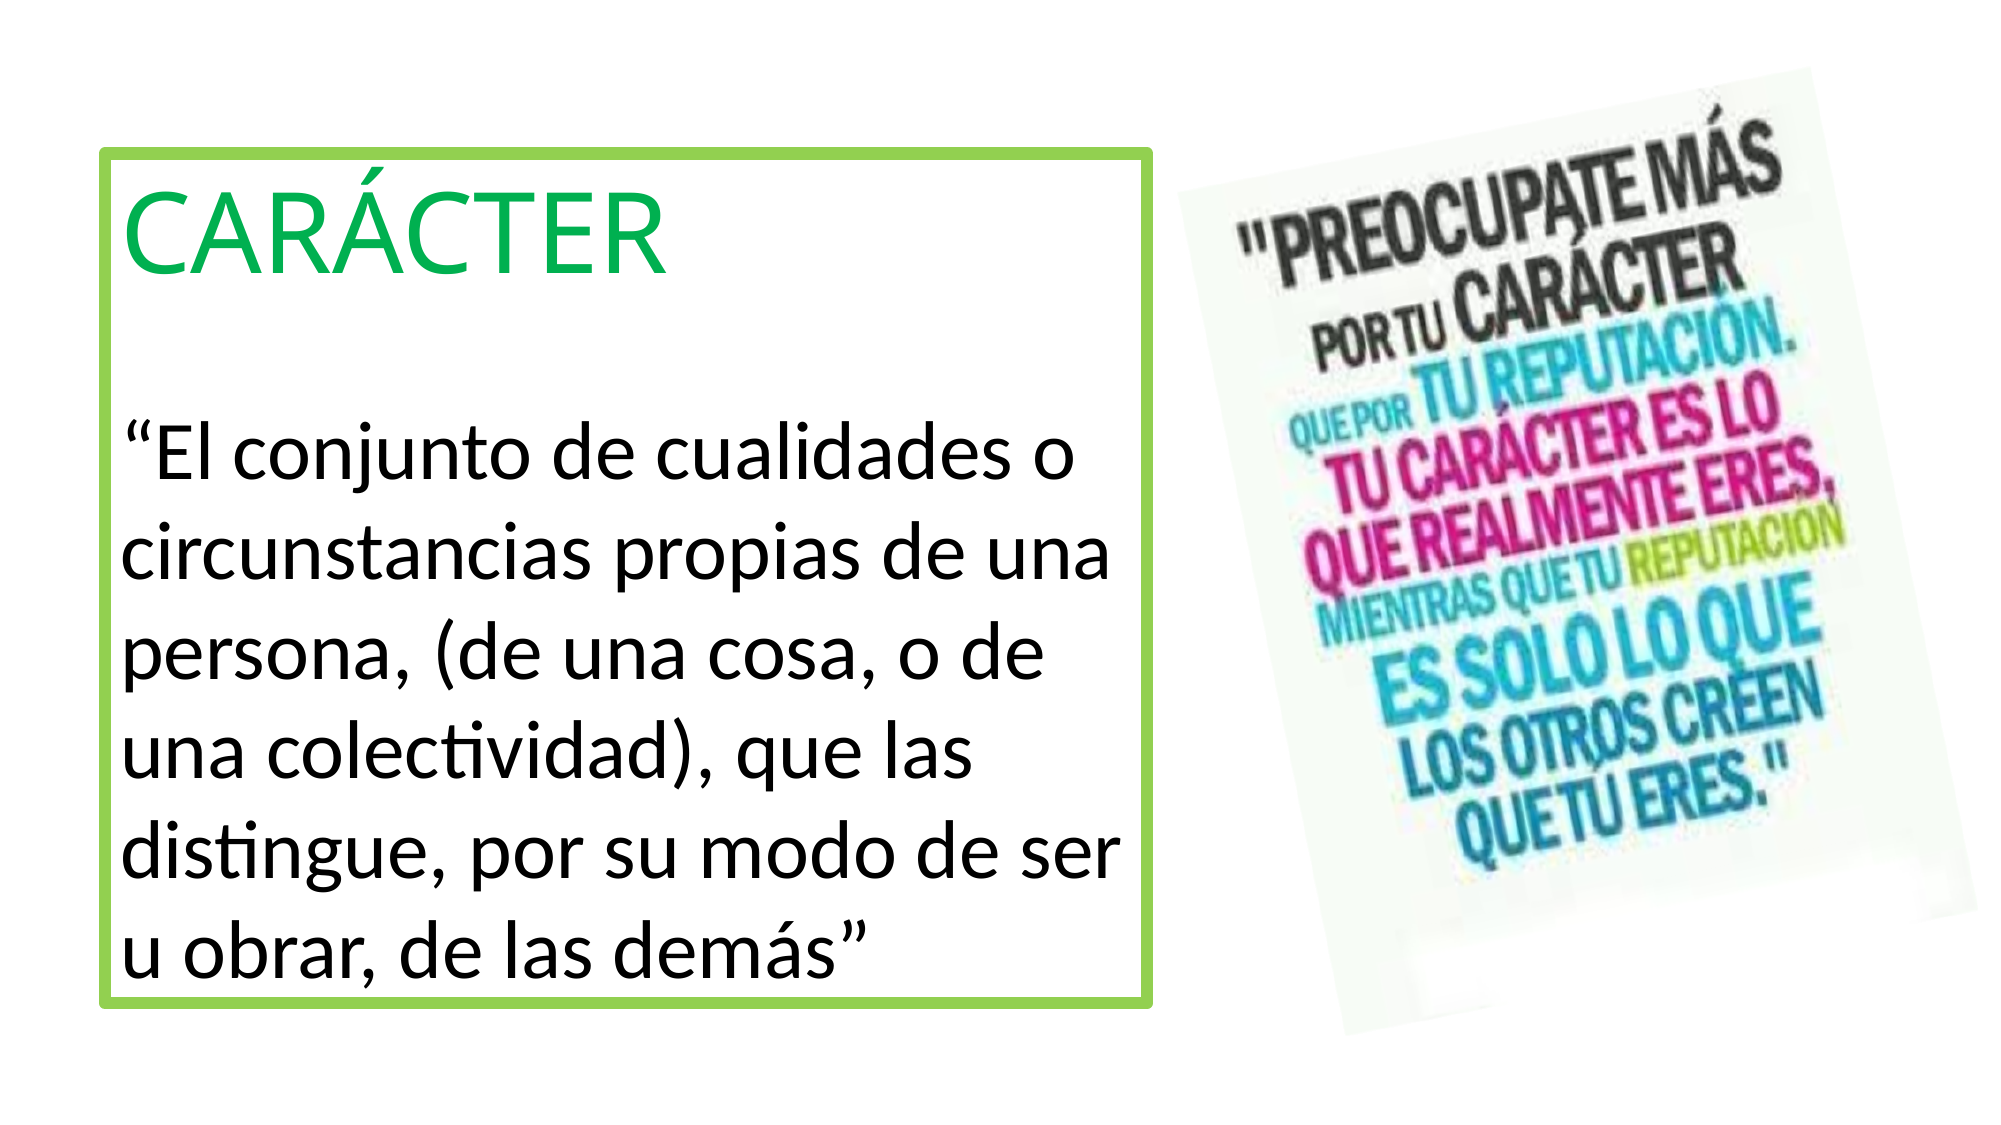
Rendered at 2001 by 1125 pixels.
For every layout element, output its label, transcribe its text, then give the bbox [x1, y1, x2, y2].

picture [1178, 68, 1977, 1035]
text_box CARÁCTER “El conjunto de cualidades o circunstancias propias de una persona, (de una cosa, o de una colectividad), que las distingue, por su modo de ser u obrar, de las demás” [105, 153, 1148, 1003]
